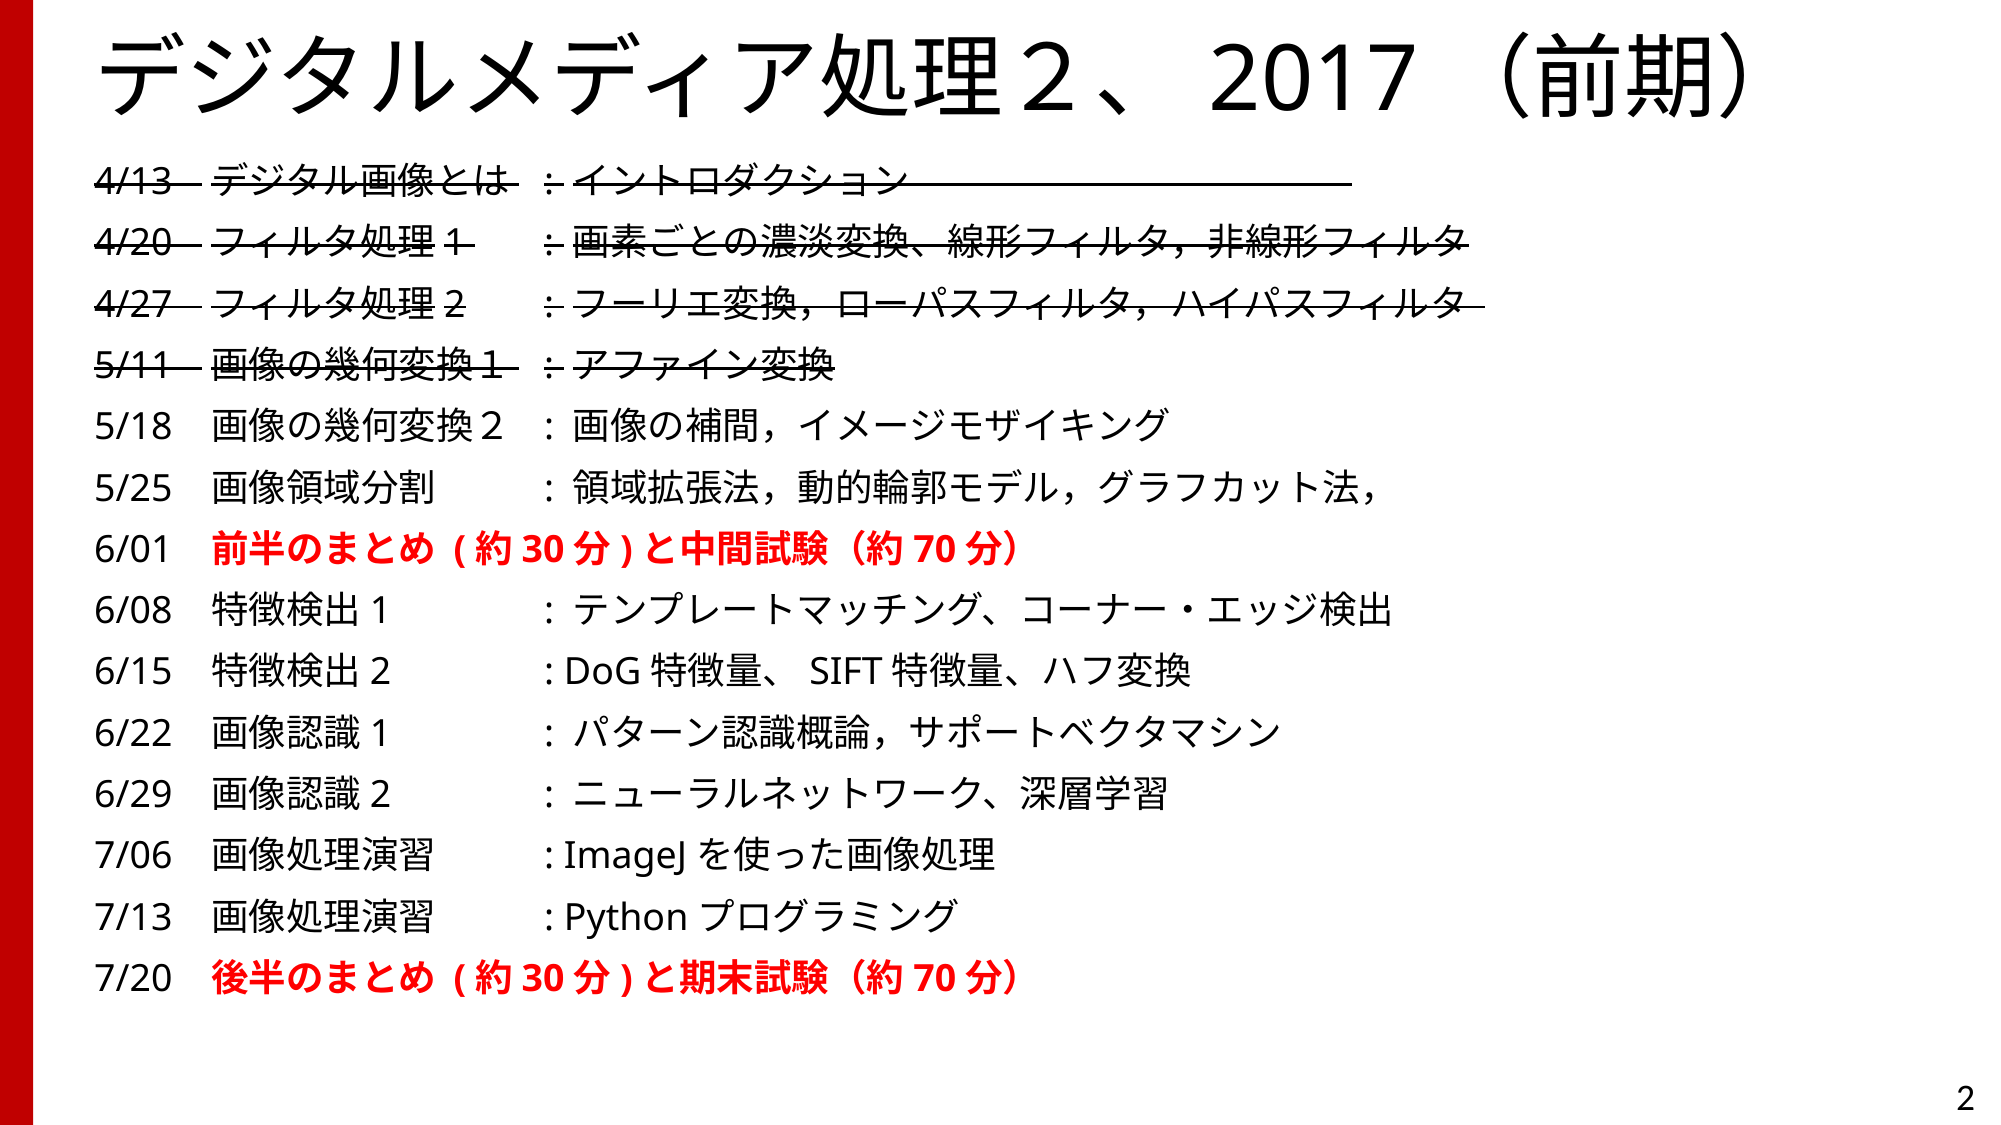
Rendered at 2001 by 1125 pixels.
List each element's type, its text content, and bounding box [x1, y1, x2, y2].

list 4/13 デジタル画像とは : イントロダクション 4/20 フィルタ処理1 : 画素ごとの濃淡変換、線形フィルタ，非線形フィルタ 4/27 フィルタ処理2 : フーリエ変換，ローパスフィルタ，ハイパスフィルタ 5/11 画像の幾何変換１ : アファイン変換 5/18 画像の幾何変換２ : 画像の補間，イメージモザイキング 5/25 画像領域分割 : 領域拡張法，動的輪郭モデル，グラフカット法， 6/01 前半のまとめ (約30分)と中間試験（約70分） 6/08 特徴検出1 : テンプレートマッチング、コーナー・エッジ検出 6/15 特徴検出2 : DoG特徴量、SIFT特徴量、ハフ変換 6/22 画像認識1 : パターン認識概論，サポートベクタマシン 6/29 画像認識2 : ニューラルネットワーク、深層学習 7/06 画像処理演習 : ImageJを使った画像処理 7/13 画像処理演習 : Pythonプログラミング 7/20 後半のまとめ (約30分)と期末試験（約70分） [79, 154, 1781, 1090]
title デジタルメディア処理２、2017（前期） [79, 20, 2000, 141]
slide_number 2 [1539, 1065, 1990, 1125]
